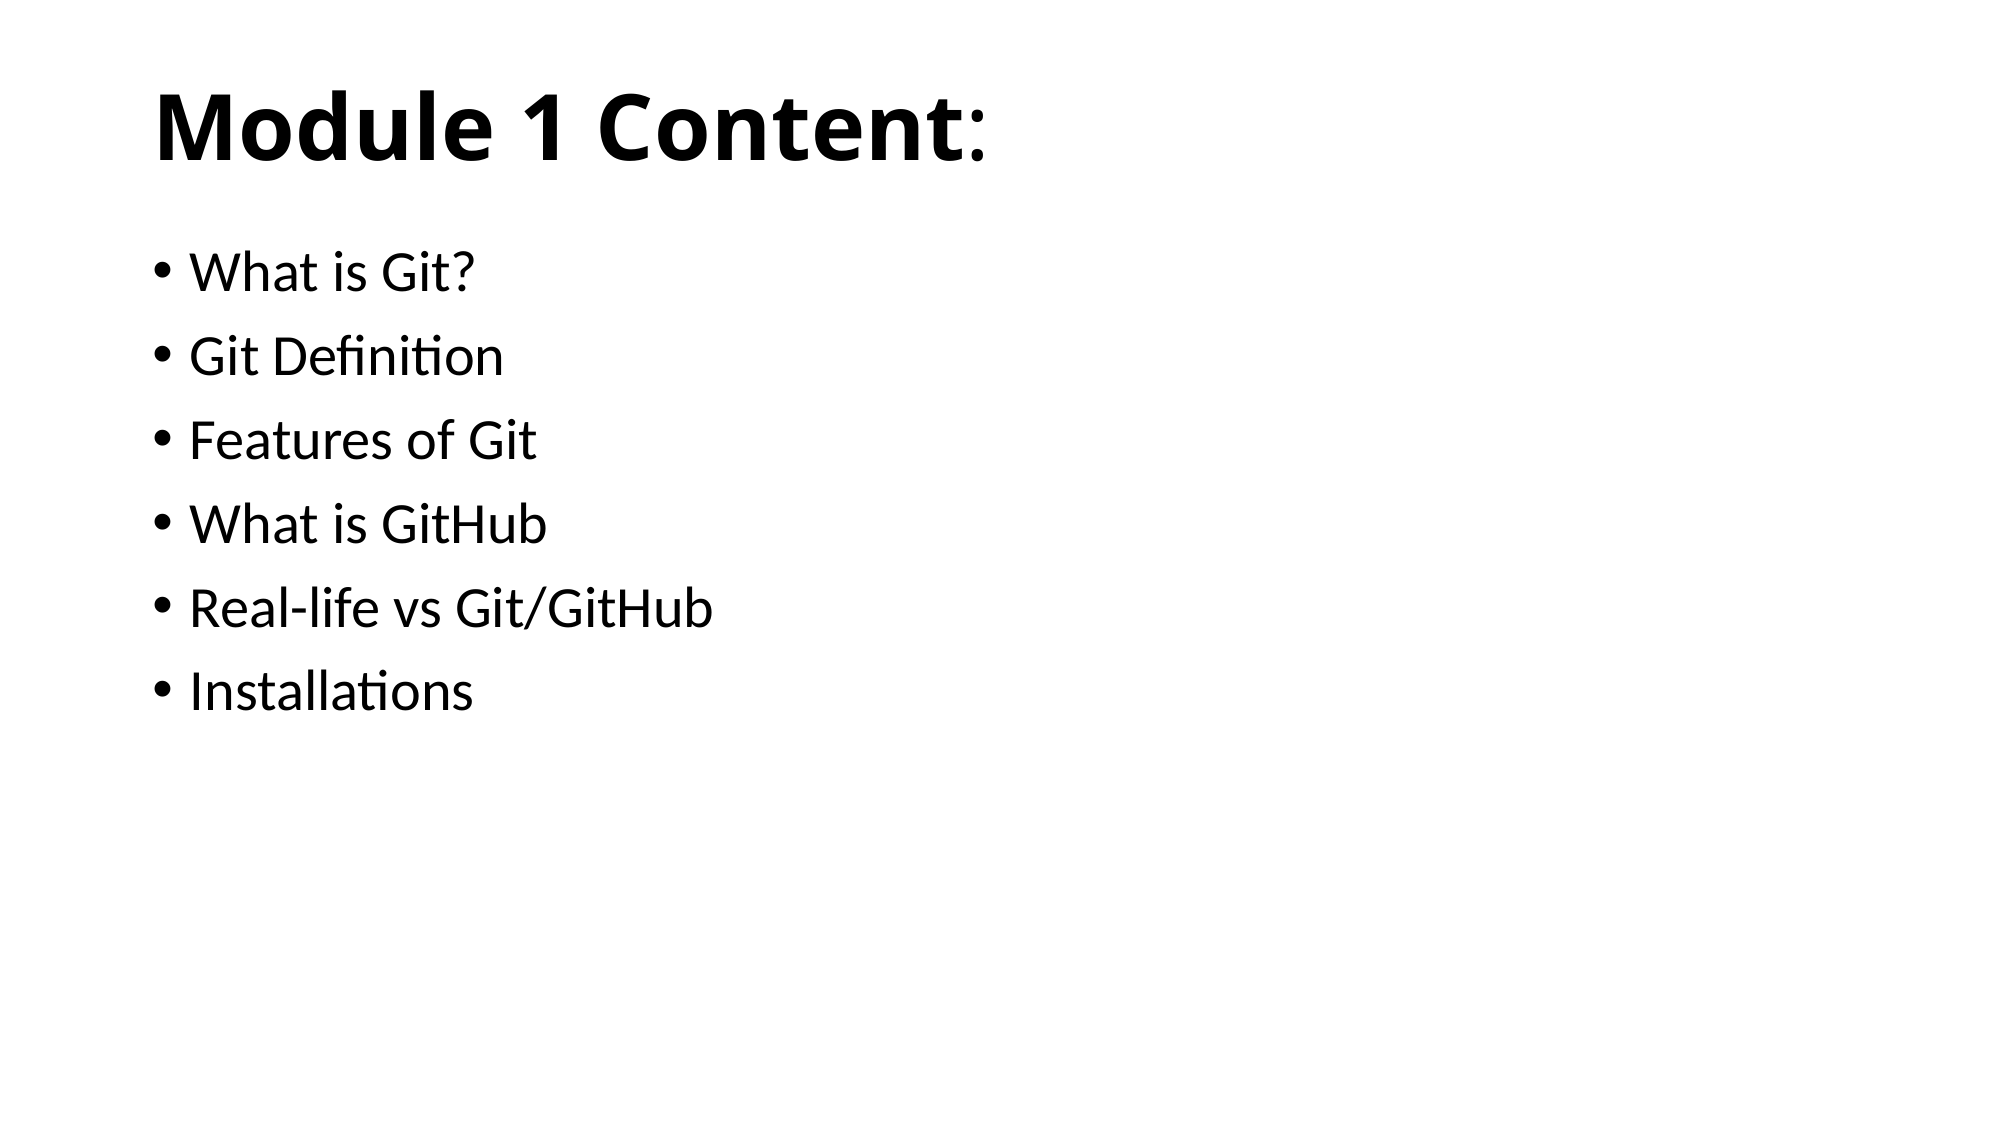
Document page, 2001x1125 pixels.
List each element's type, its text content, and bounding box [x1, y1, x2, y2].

list What is Git? Git Definition Features of Git What is GitHub Real-life vs Git/GitHub Installations [137, 234, 1863, 1066]
title Module 1 Content: [137, 59, 1863, 202]
